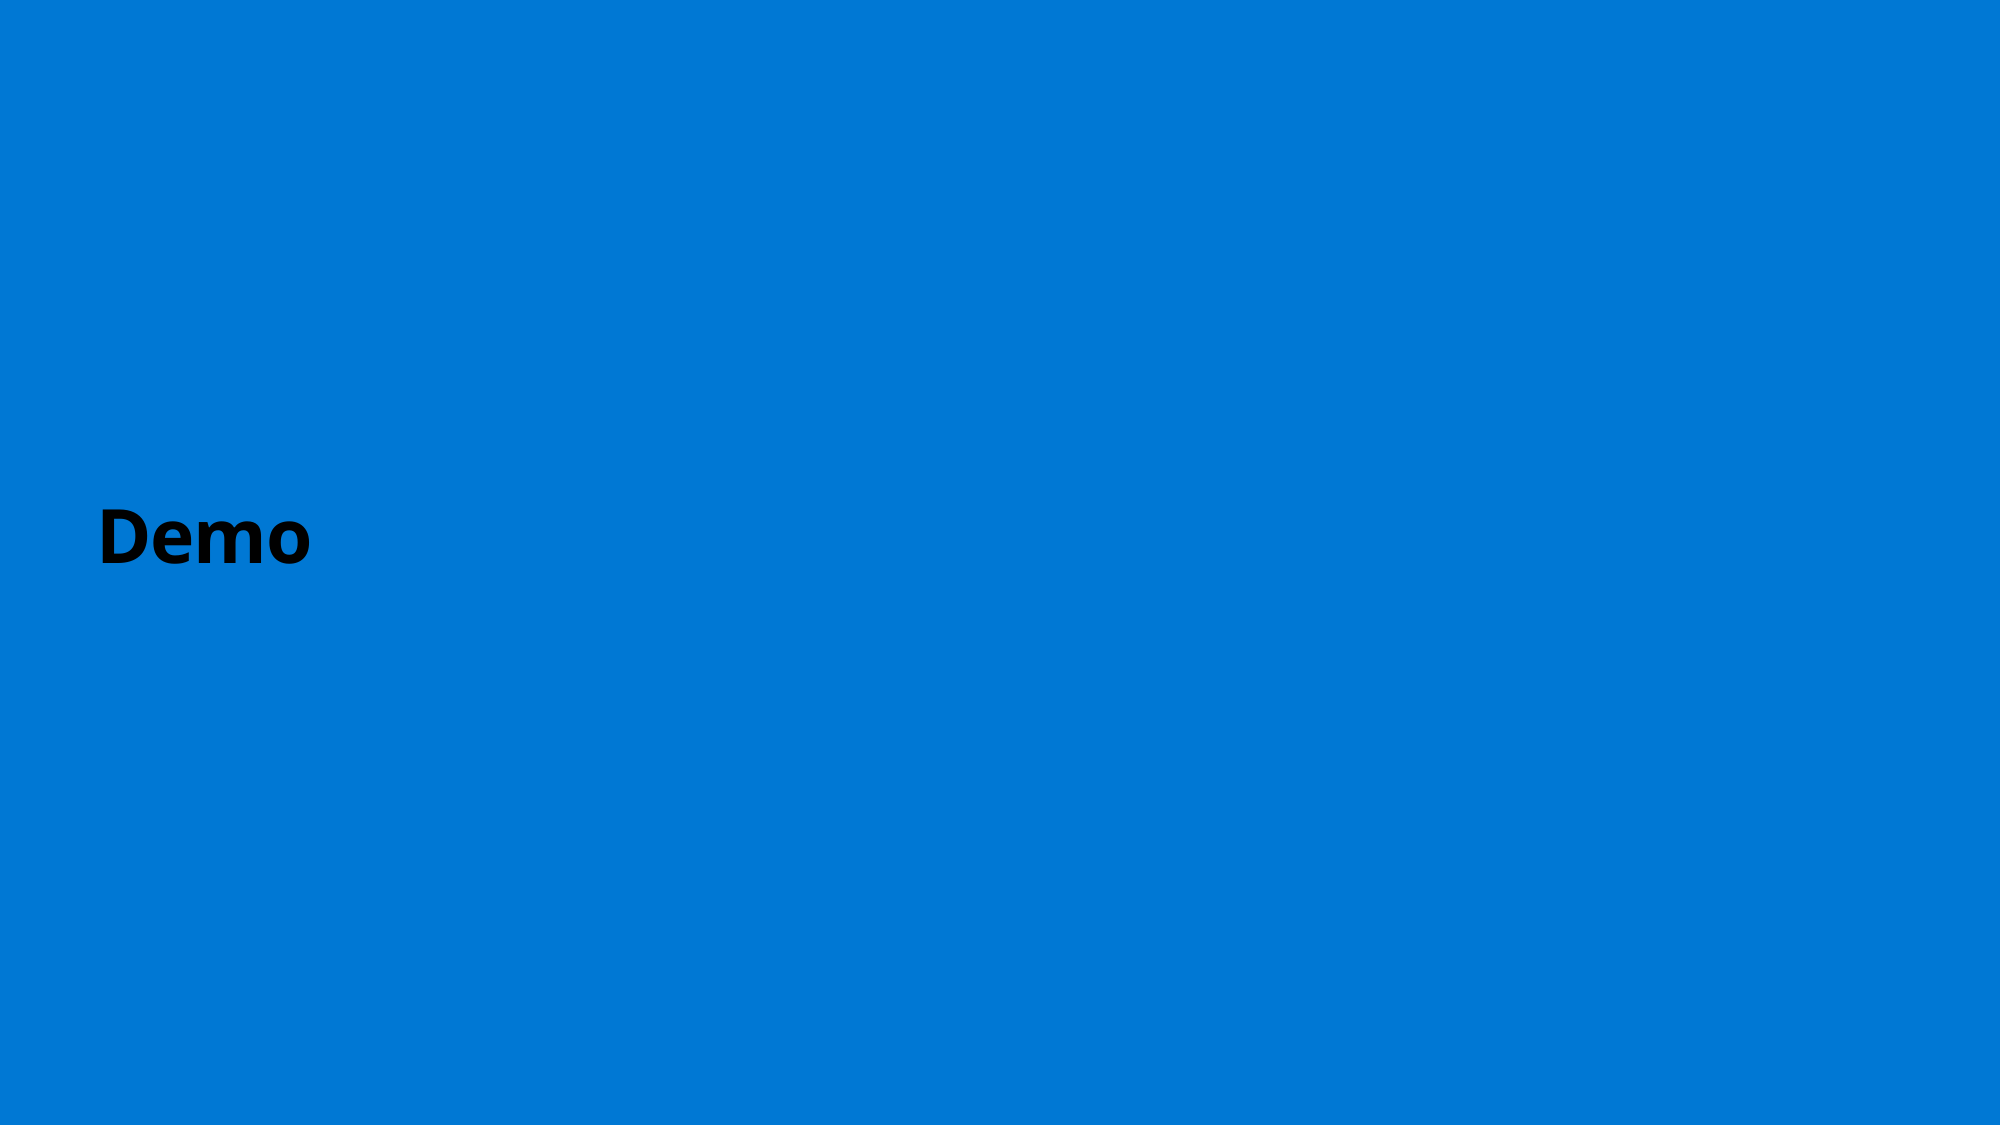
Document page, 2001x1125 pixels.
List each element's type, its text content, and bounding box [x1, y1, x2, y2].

title Demo [96, 497, 1596, 580]
